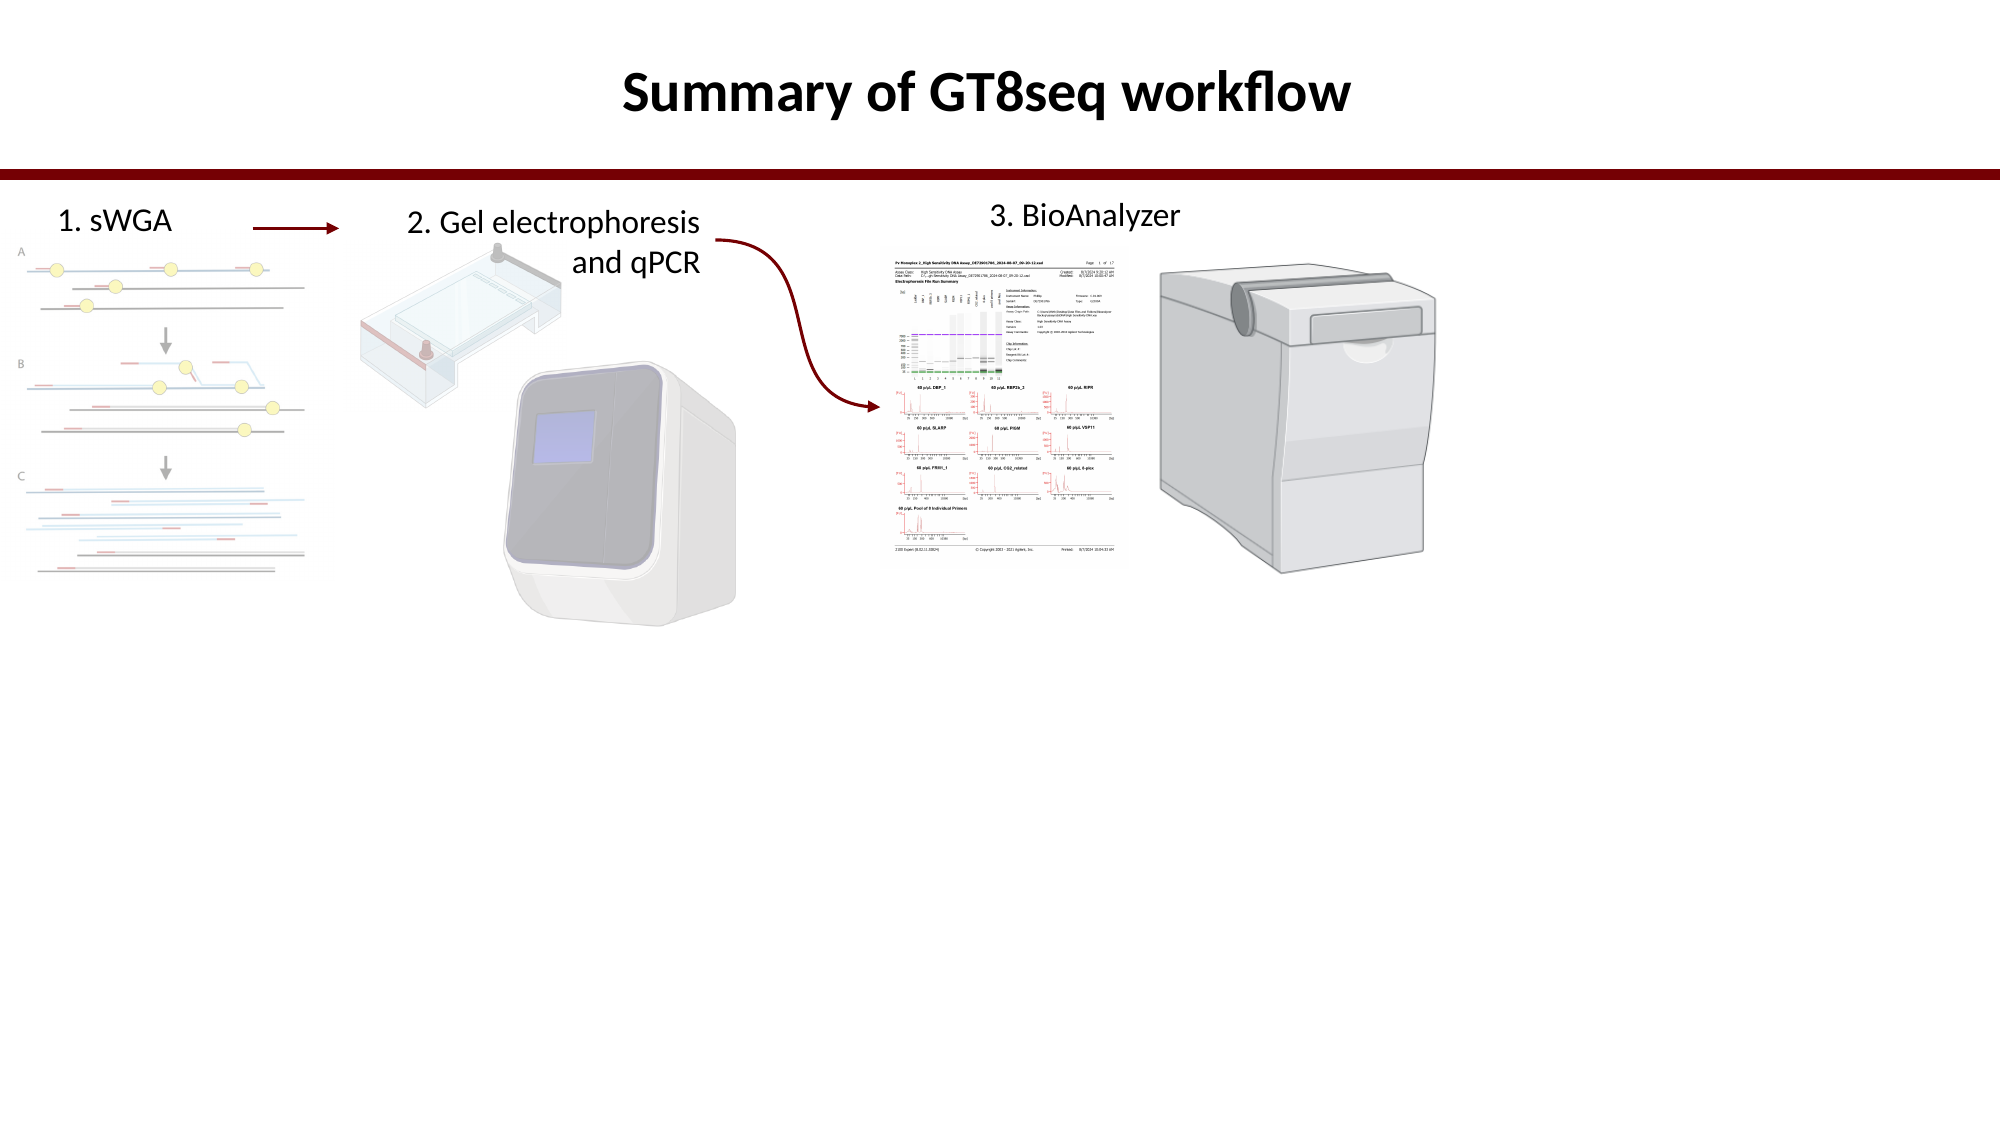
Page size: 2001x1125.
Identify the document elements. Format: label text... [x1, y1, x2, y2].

picture [0, 228, 336, 582]
text_box 2. Gel electrophoresis and qPCR [366, 192, 716, 288]
text_box 3. BioAnalyzer [974, 185, 1324, 241]
picture [343, 240, 752, 634]
picture [1146, 240, 1450, 586]
text_box [0, 169, 2000, 180]
text_box 1. sWGA [42, 190, 331, 228]
title Summary of GT8seq workflow [52, 15, 1923, 169]
picture [879, 245, 1130, 569]
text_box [714, 240, 881, 408]
